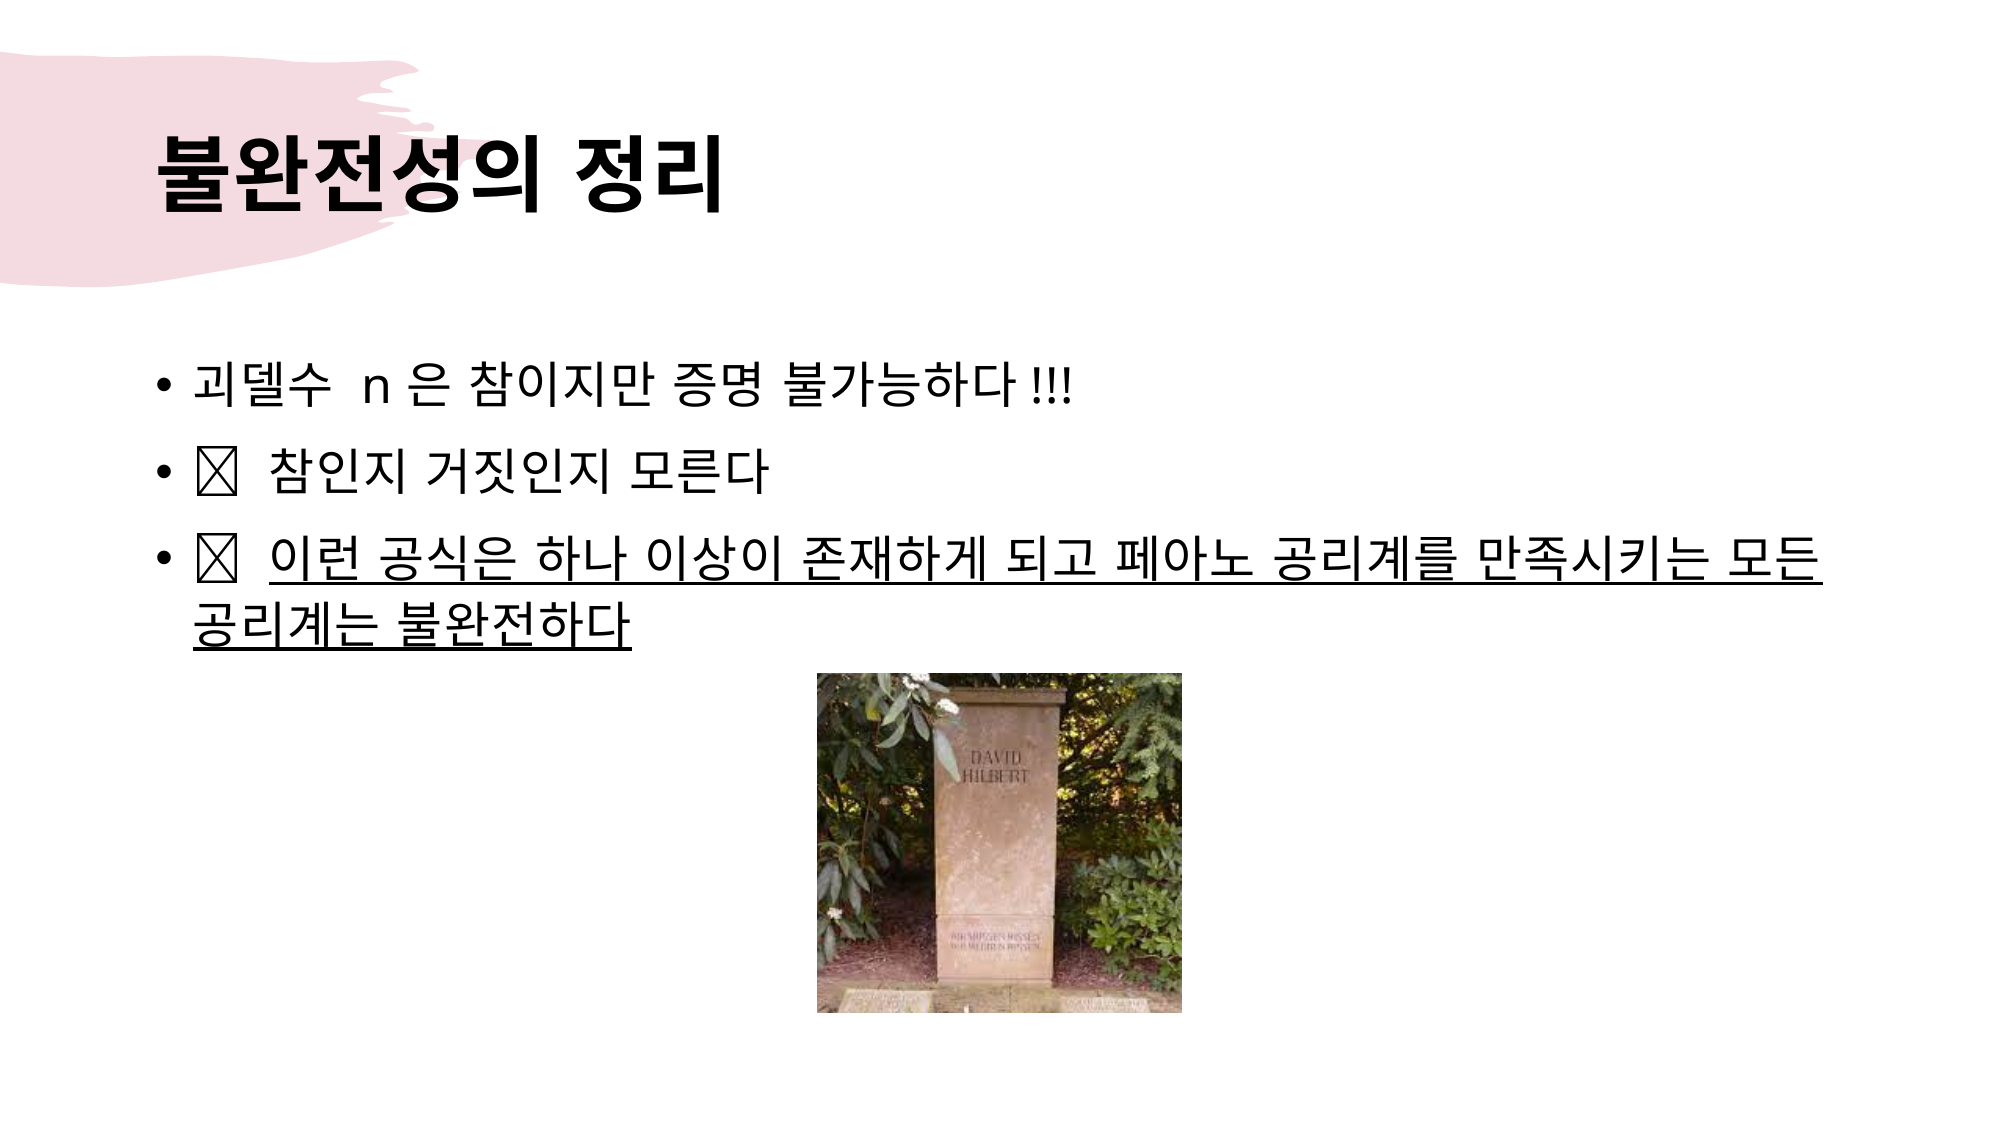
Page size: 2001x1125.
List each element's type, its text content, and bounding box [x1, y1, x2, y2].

picture [817, 673, 1183, 1013]
list 괴델수 n은 참이지만 증명 불가능하다!!!  참인지 거짓인지 모른다  이런 공식은 하나 이상이 존재하게 되고 페아노 공리계를 만족시키는 모든 공리계는 불완전하다 [137, 329, 1863, 1013]
title 불완전성의 정리 [137, 59, 1863, 278]
